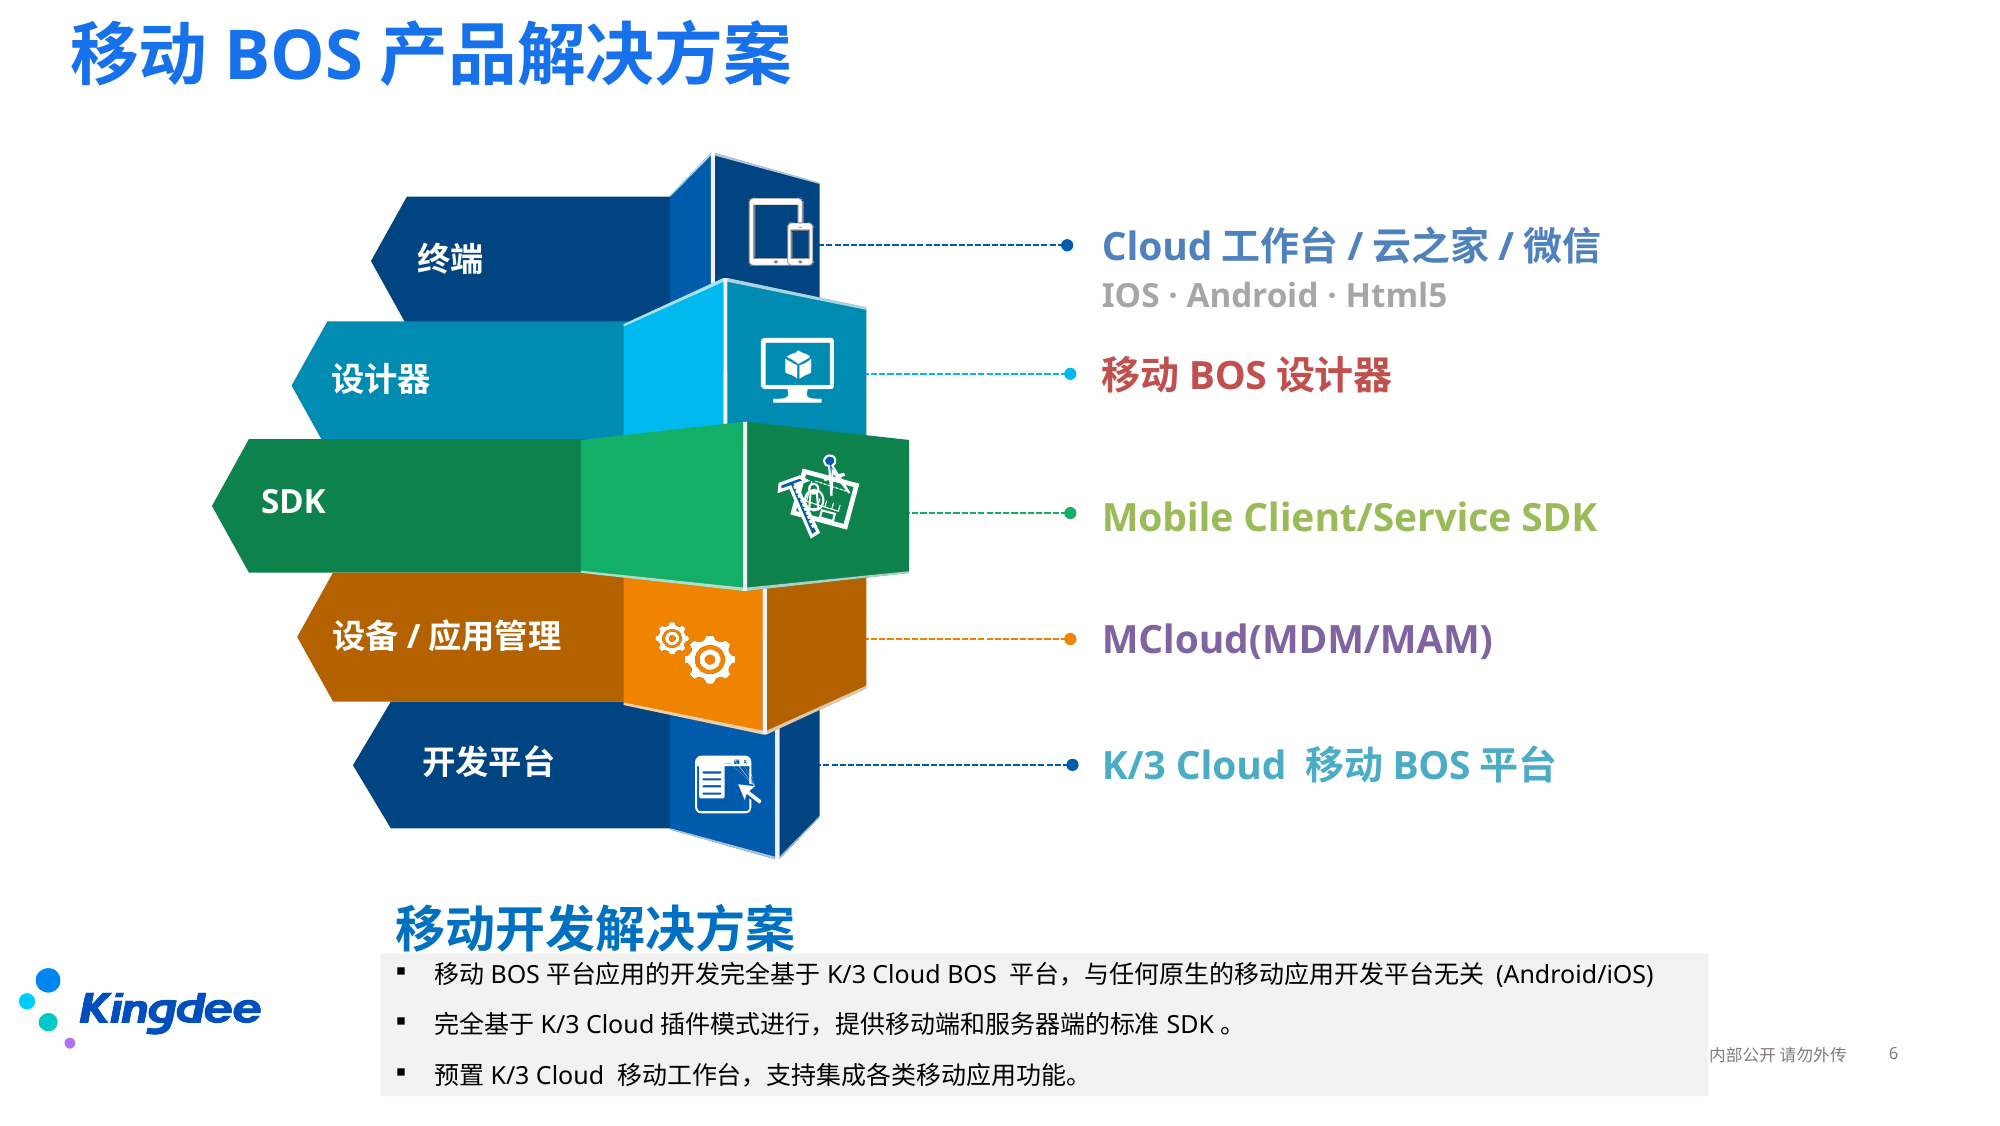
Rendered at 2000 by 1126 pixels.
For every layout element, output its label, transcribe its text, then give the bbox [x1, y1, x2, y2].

title 移动BOS产品解决方案 [54, 3, 1780, 114]
text_box Cloud工作台/云之家/微信 IOS · Android · Html5 [1086, 213, 1772, 321]
picture [648, 614, 744, 689]
text_box K/3 Cloud 移动BOS平台 [1086, 733, 1772, 841]
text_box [695, 755, 762, 814]
picture [761, 338, 833, 402]
picture [741, 193, 821, 269]
text_box 移动BOS设计器 [1086, 342, 1772, 450]
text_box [779, 454, 852, 537]
picture [18, 967, 261, 1049]
text_box Mobile Client/Service SDK [1086, 484, 1772, 592]
text_box [910, 218, 1570, 361]
text_box 移动BOS平台应用的开发完全基于K/3 Cloud BOS 平台，与任何原生的移动应用开发平台无关 (Android/iOS) 完全基于K/3 Cloud插件模式进行，提供移动端和服务器端的标准SDK。 预置K/3 Cloud 移动工作台，支持集成各类移动应用功能。 [380, 953, 1709, 1097]
text_box MCloud(MDM/MAM) [1086, 607, 1772, 715]
text_box 移动开发解决方案 [380, 860, 1057, 953]
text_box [211, 153, 910, 860]
